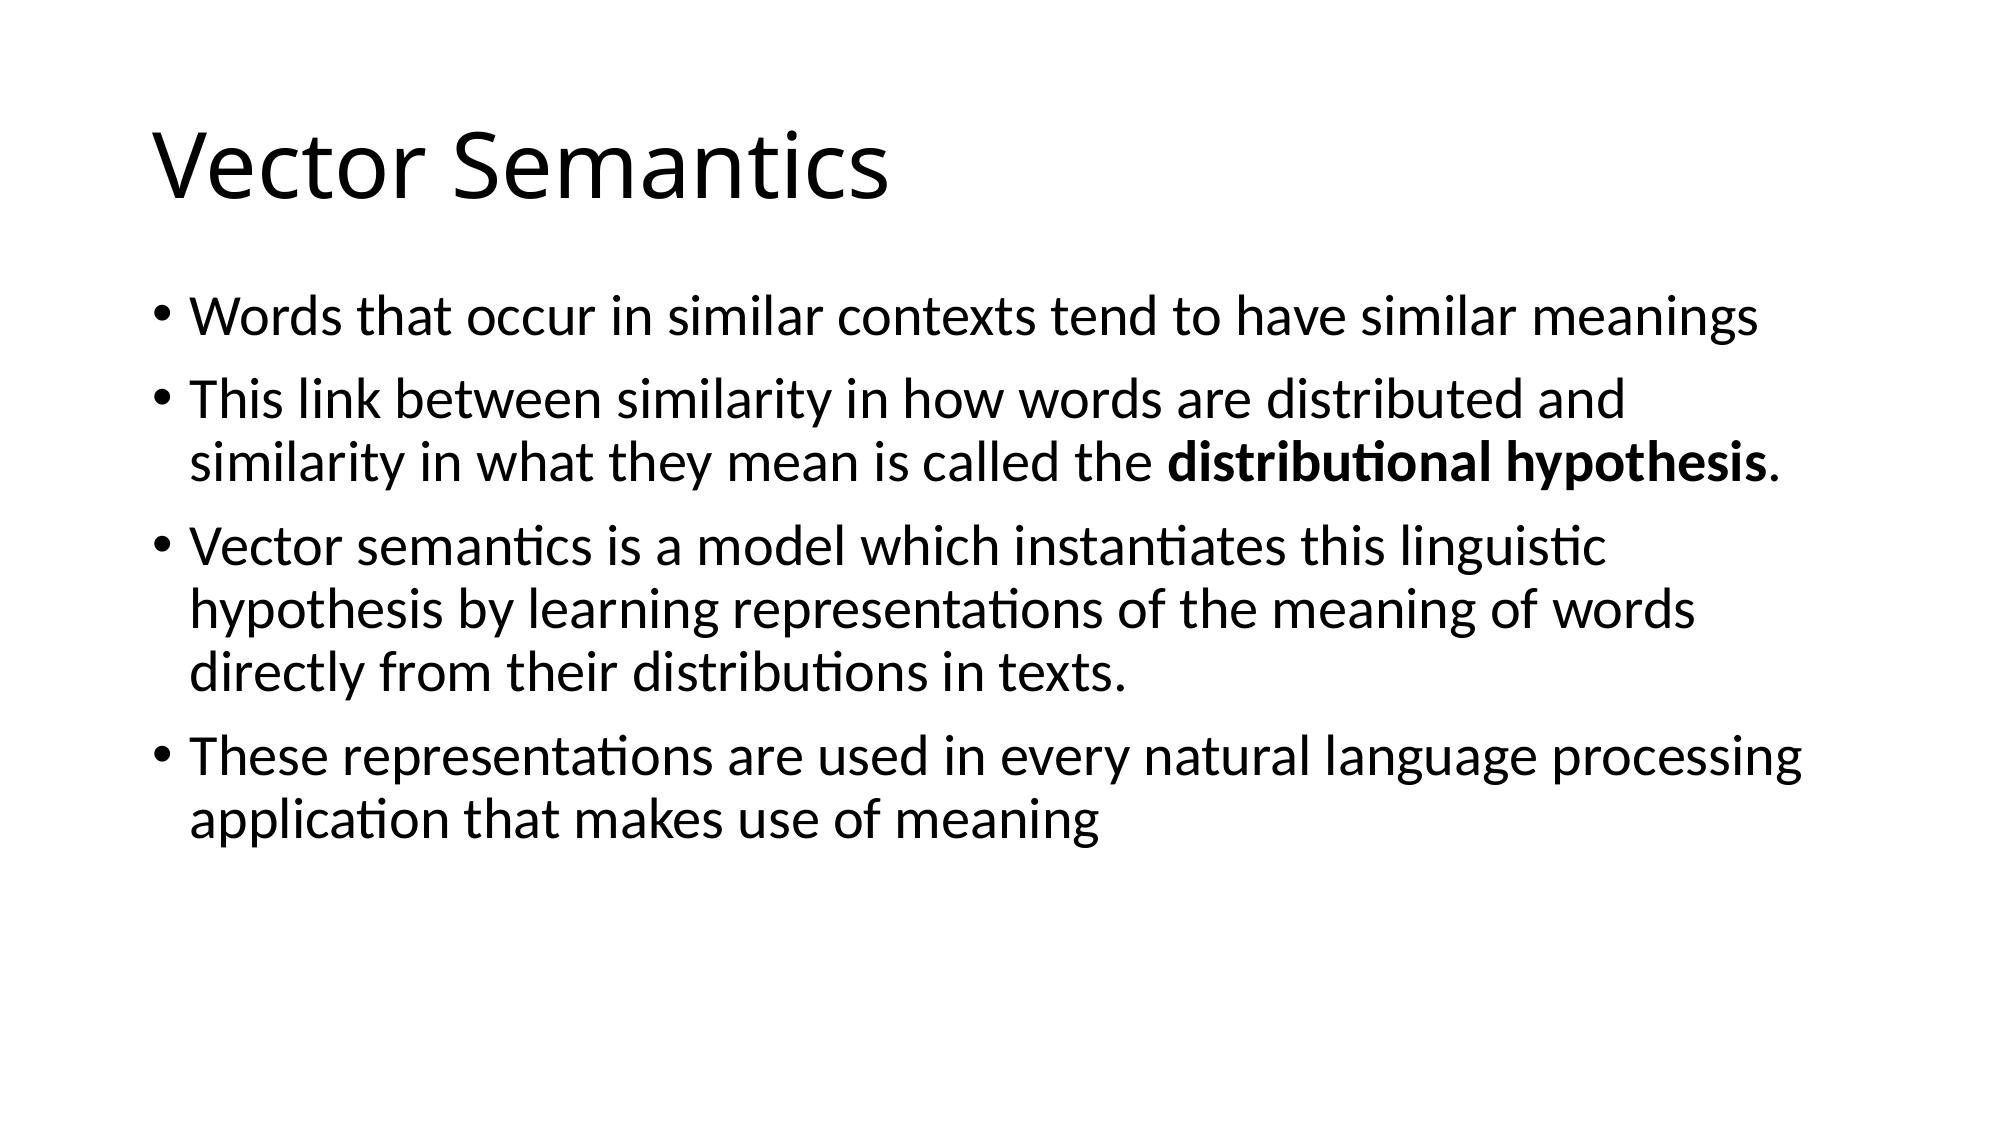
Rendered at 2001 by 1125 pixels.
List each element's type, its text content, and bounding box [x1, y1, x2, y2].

list Words that occur in similar contexts tend to have similar meanings This link between similarity in how words are distributed and similarity in what they mean is called the distributional hypothesis. Vector semantics is a model which instantiates this linguistic hypothesis by learning representations of the meaning of words directly from their distributions in texts. These representations are used in every natural language processing application that makes use of meaning [137, 277, 1863, 992]
title Vector Semantics [137, 59, 1863, 277]
